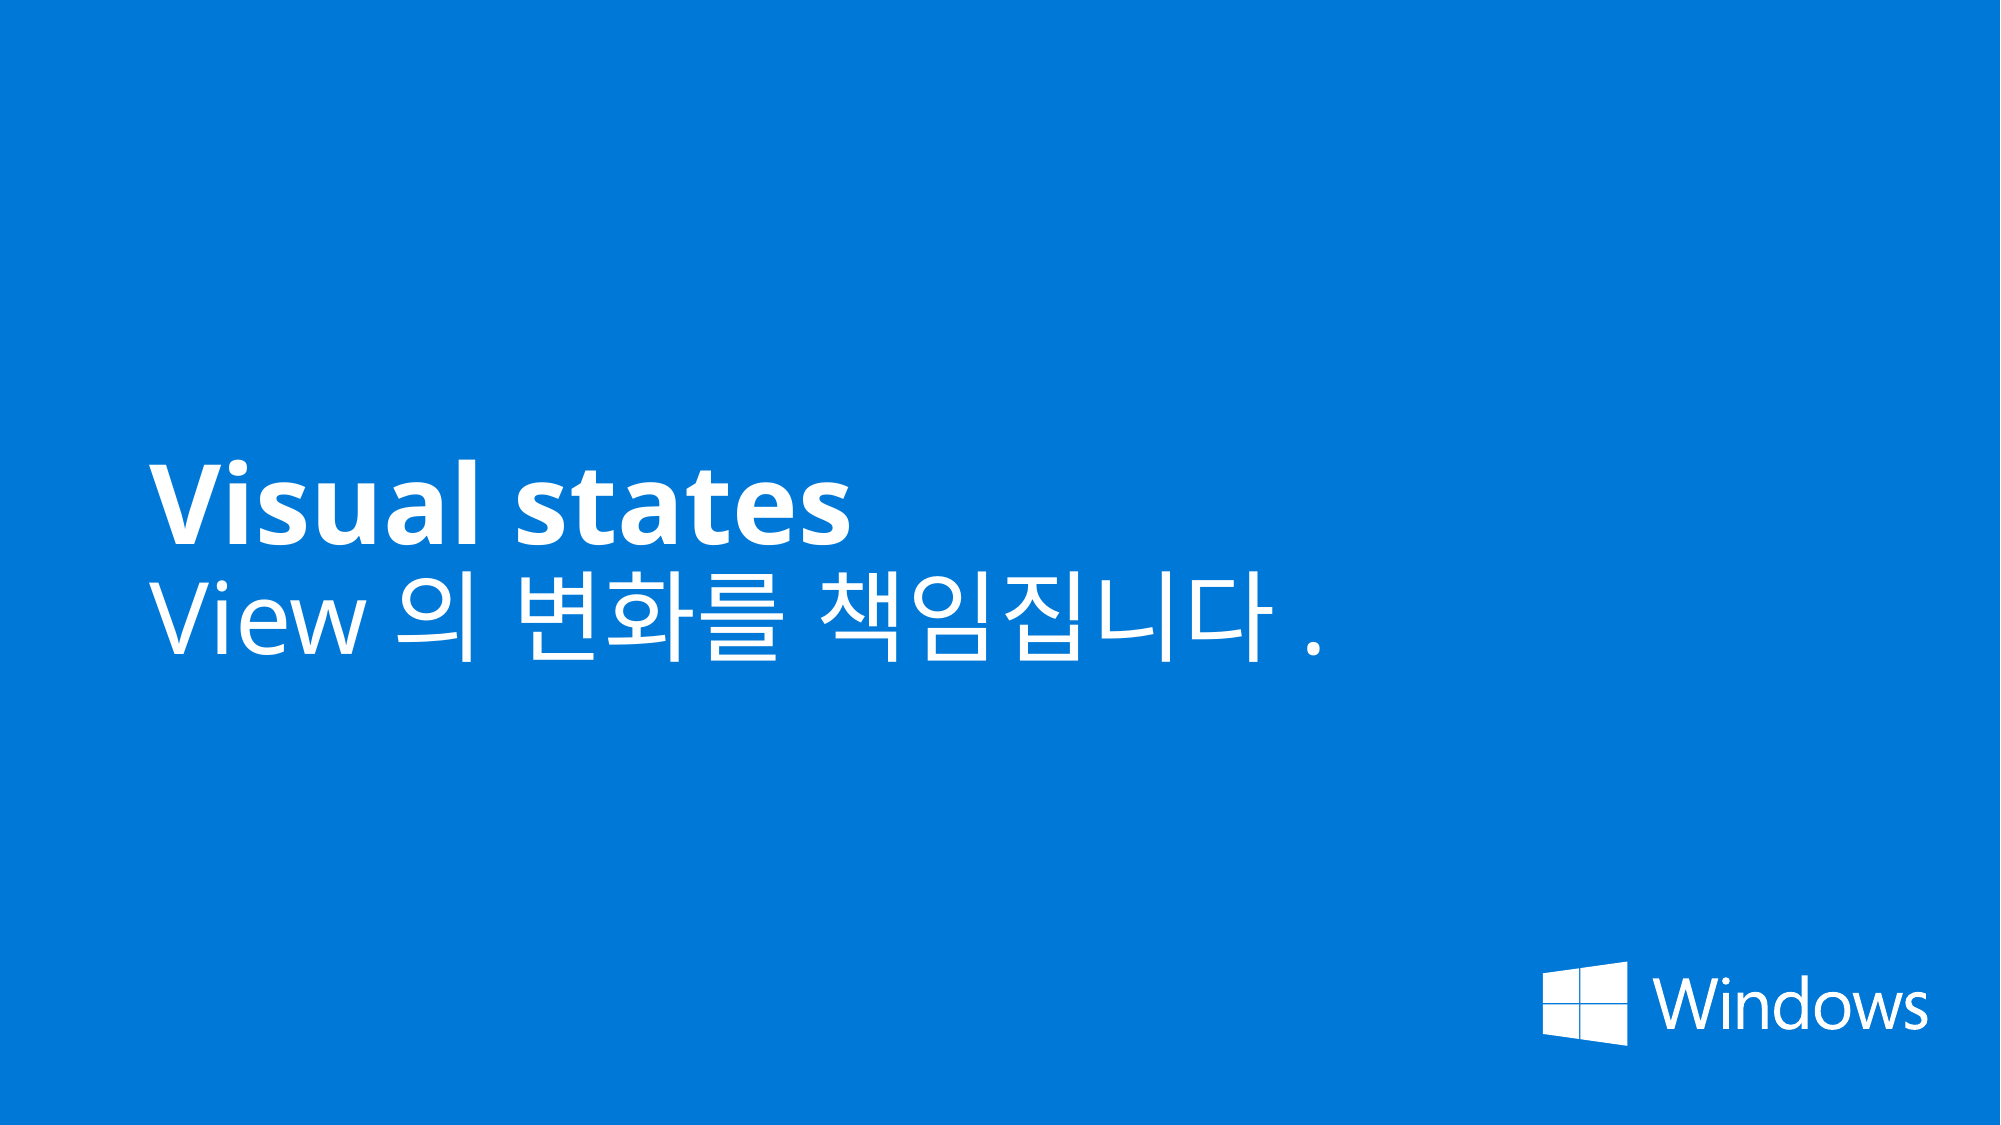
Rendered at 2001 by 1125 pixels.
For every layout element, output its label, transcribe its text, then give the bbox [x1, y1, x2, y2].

title Visual states View의 변화를 책임집니다. [127, 429, 1954, 696]
